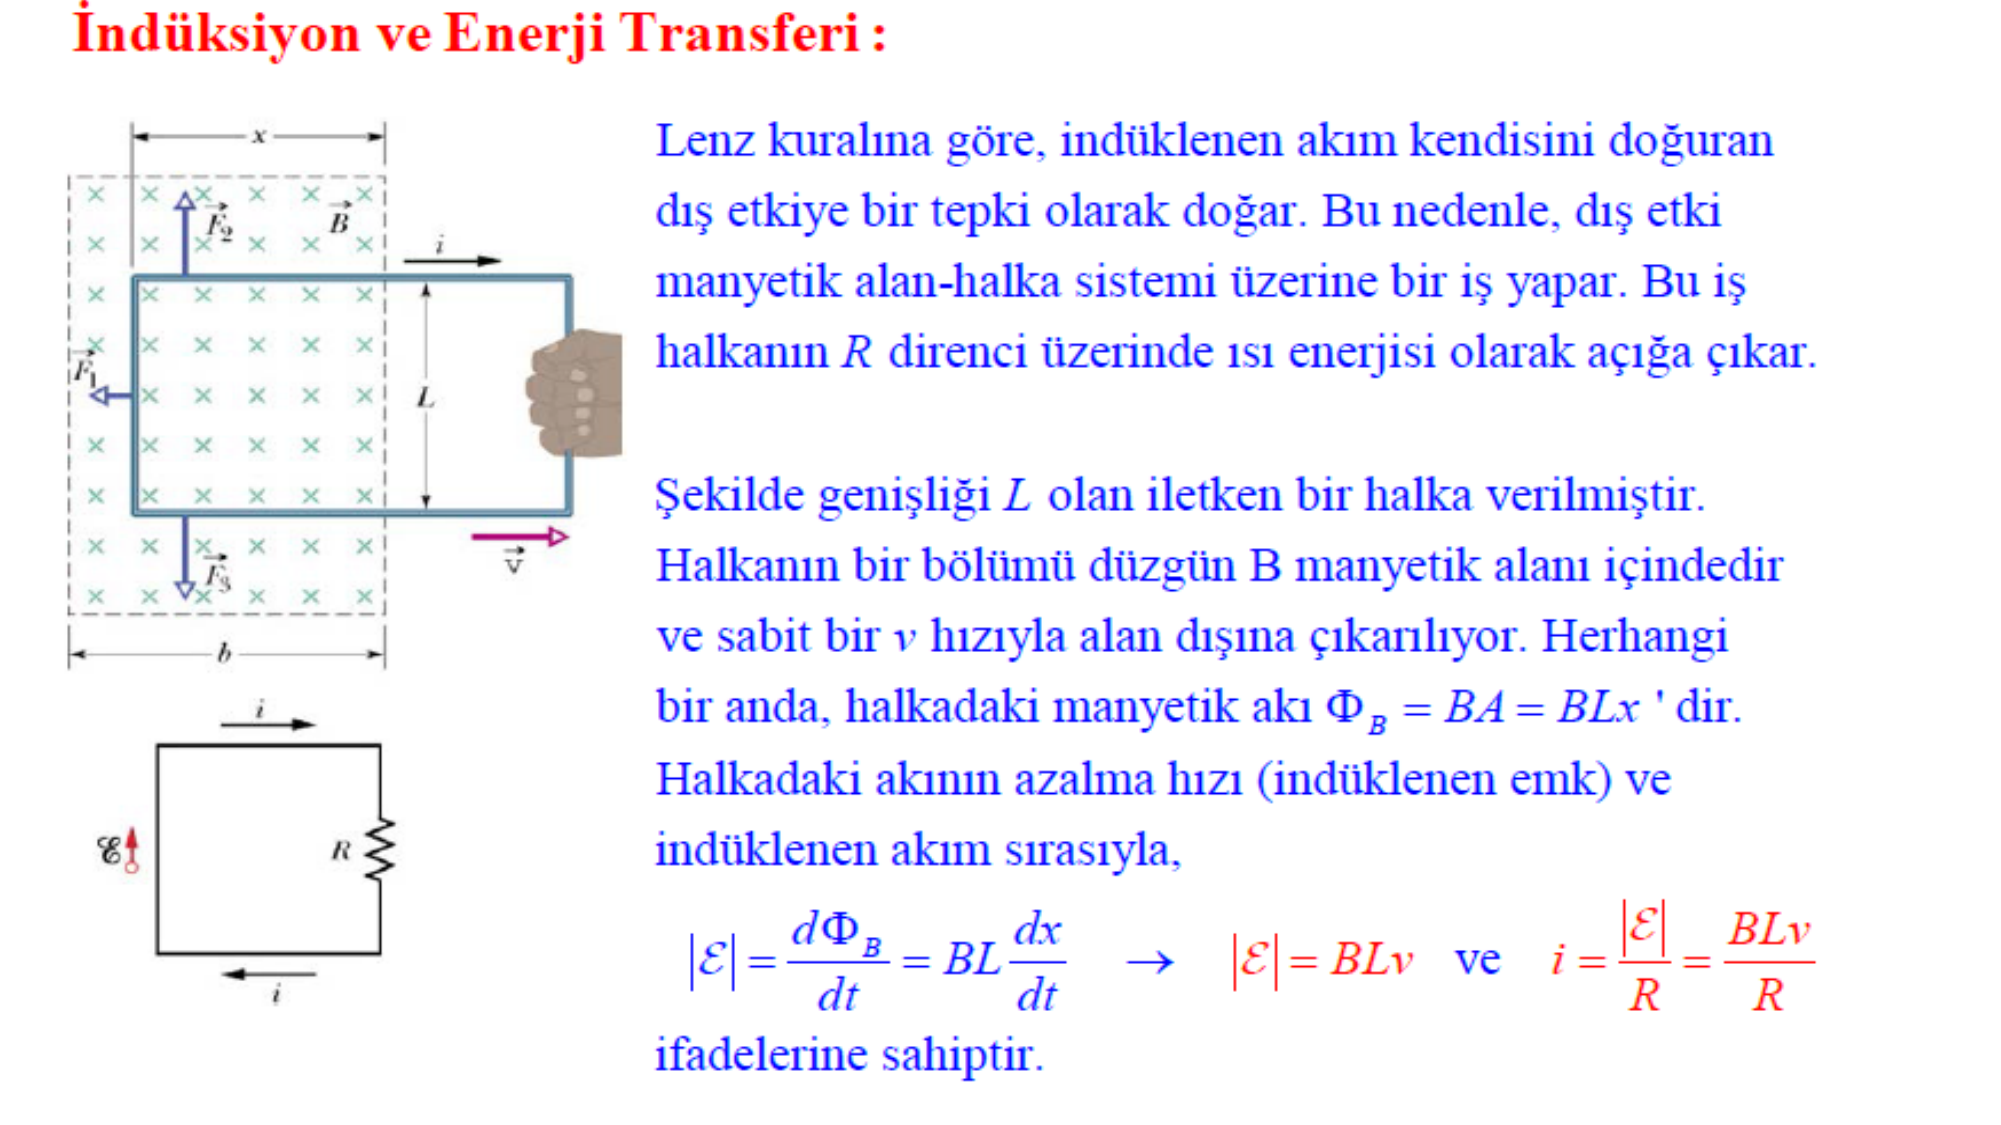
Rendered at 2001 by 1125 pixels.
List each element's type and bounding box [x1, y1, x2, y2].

list [34, 0, 1828, 1125]
